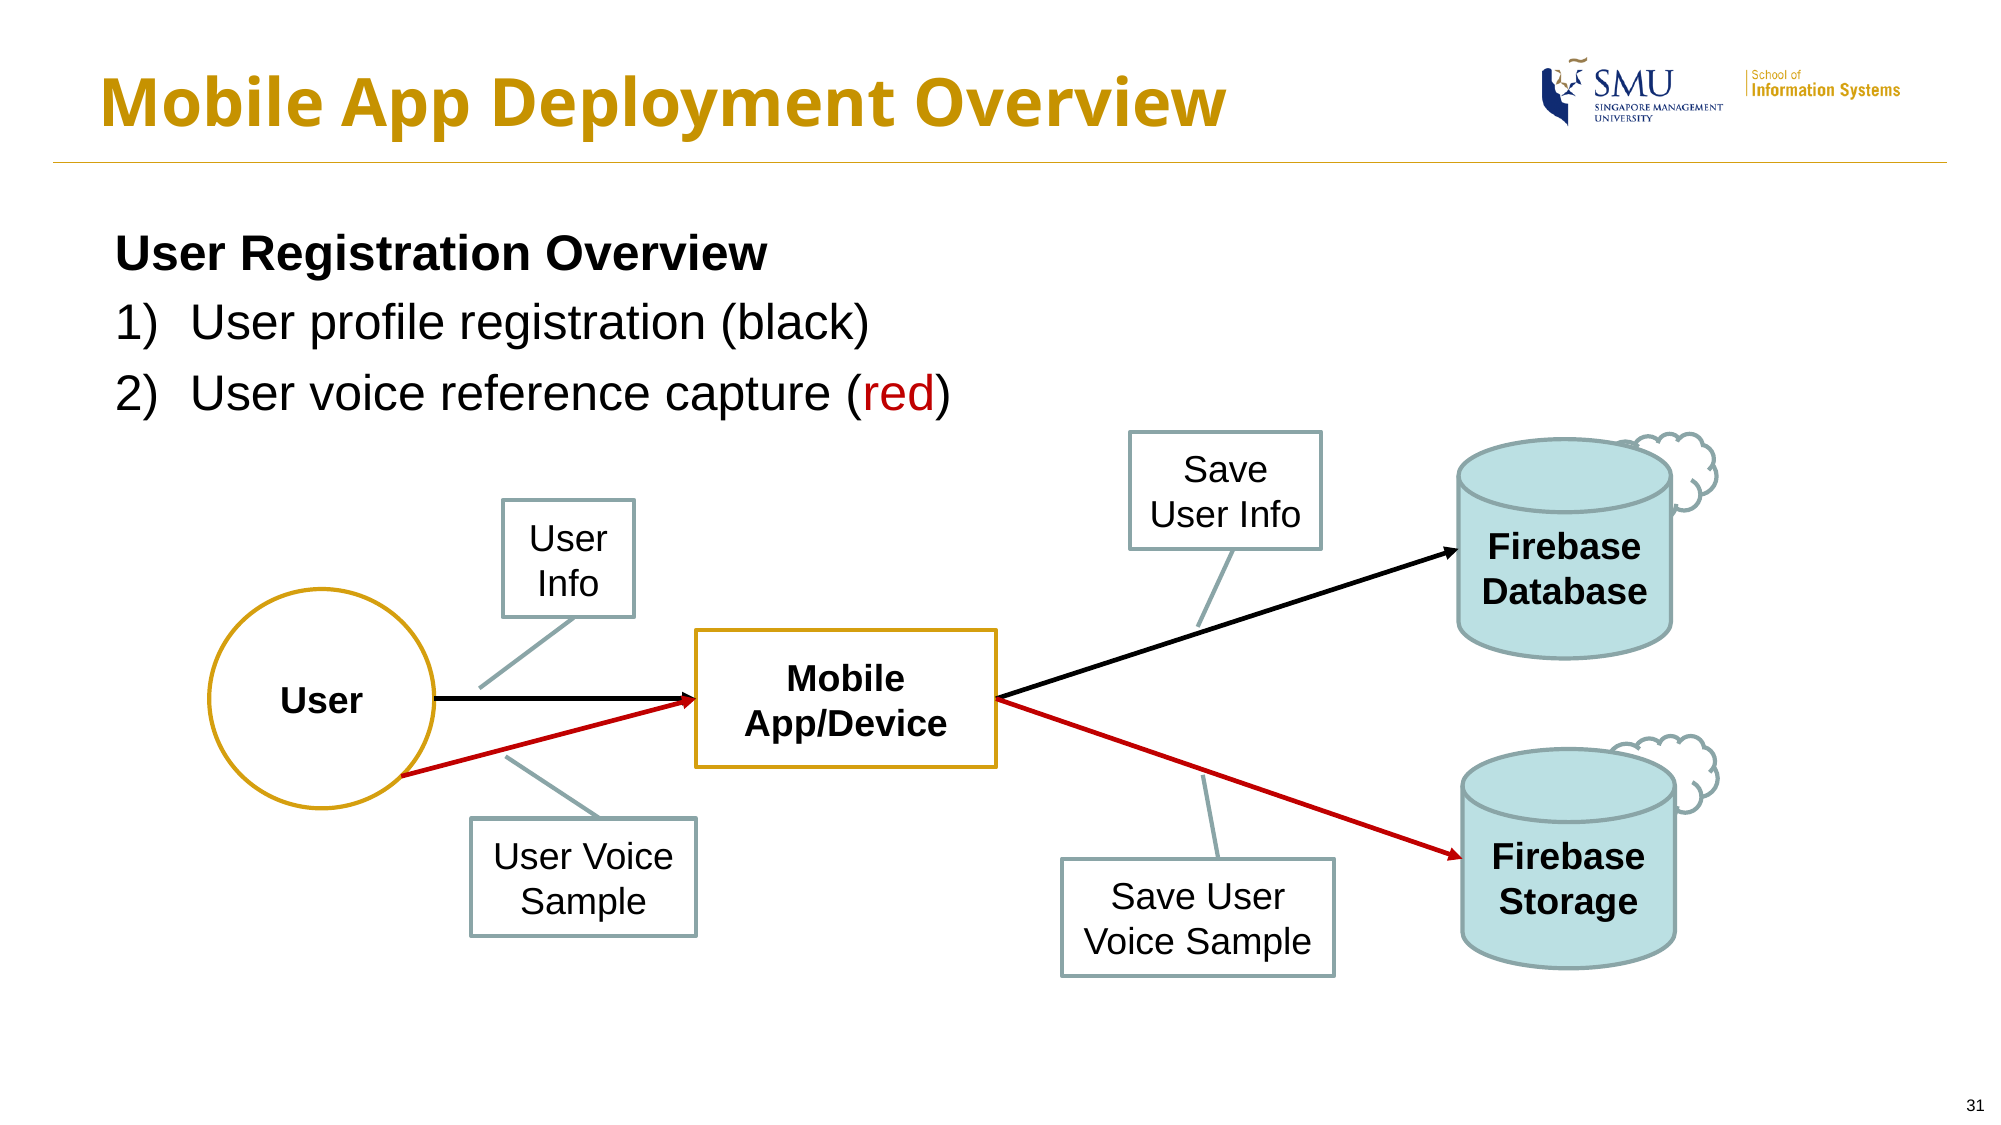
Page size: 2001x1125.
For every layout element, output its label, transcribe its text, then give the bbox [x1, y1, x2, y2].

picture [1515, 29, 1927, 153]
slide_number 31 [1716, 1087, 2000, 1125]
list User Registration Overview User profile registration (black) User voice reference capture (red) [99, 212, 1900, 434]
title Mobile App Deployment Overview [83, 52, 1900, 148]
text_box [208, 431, 1719, 977]
